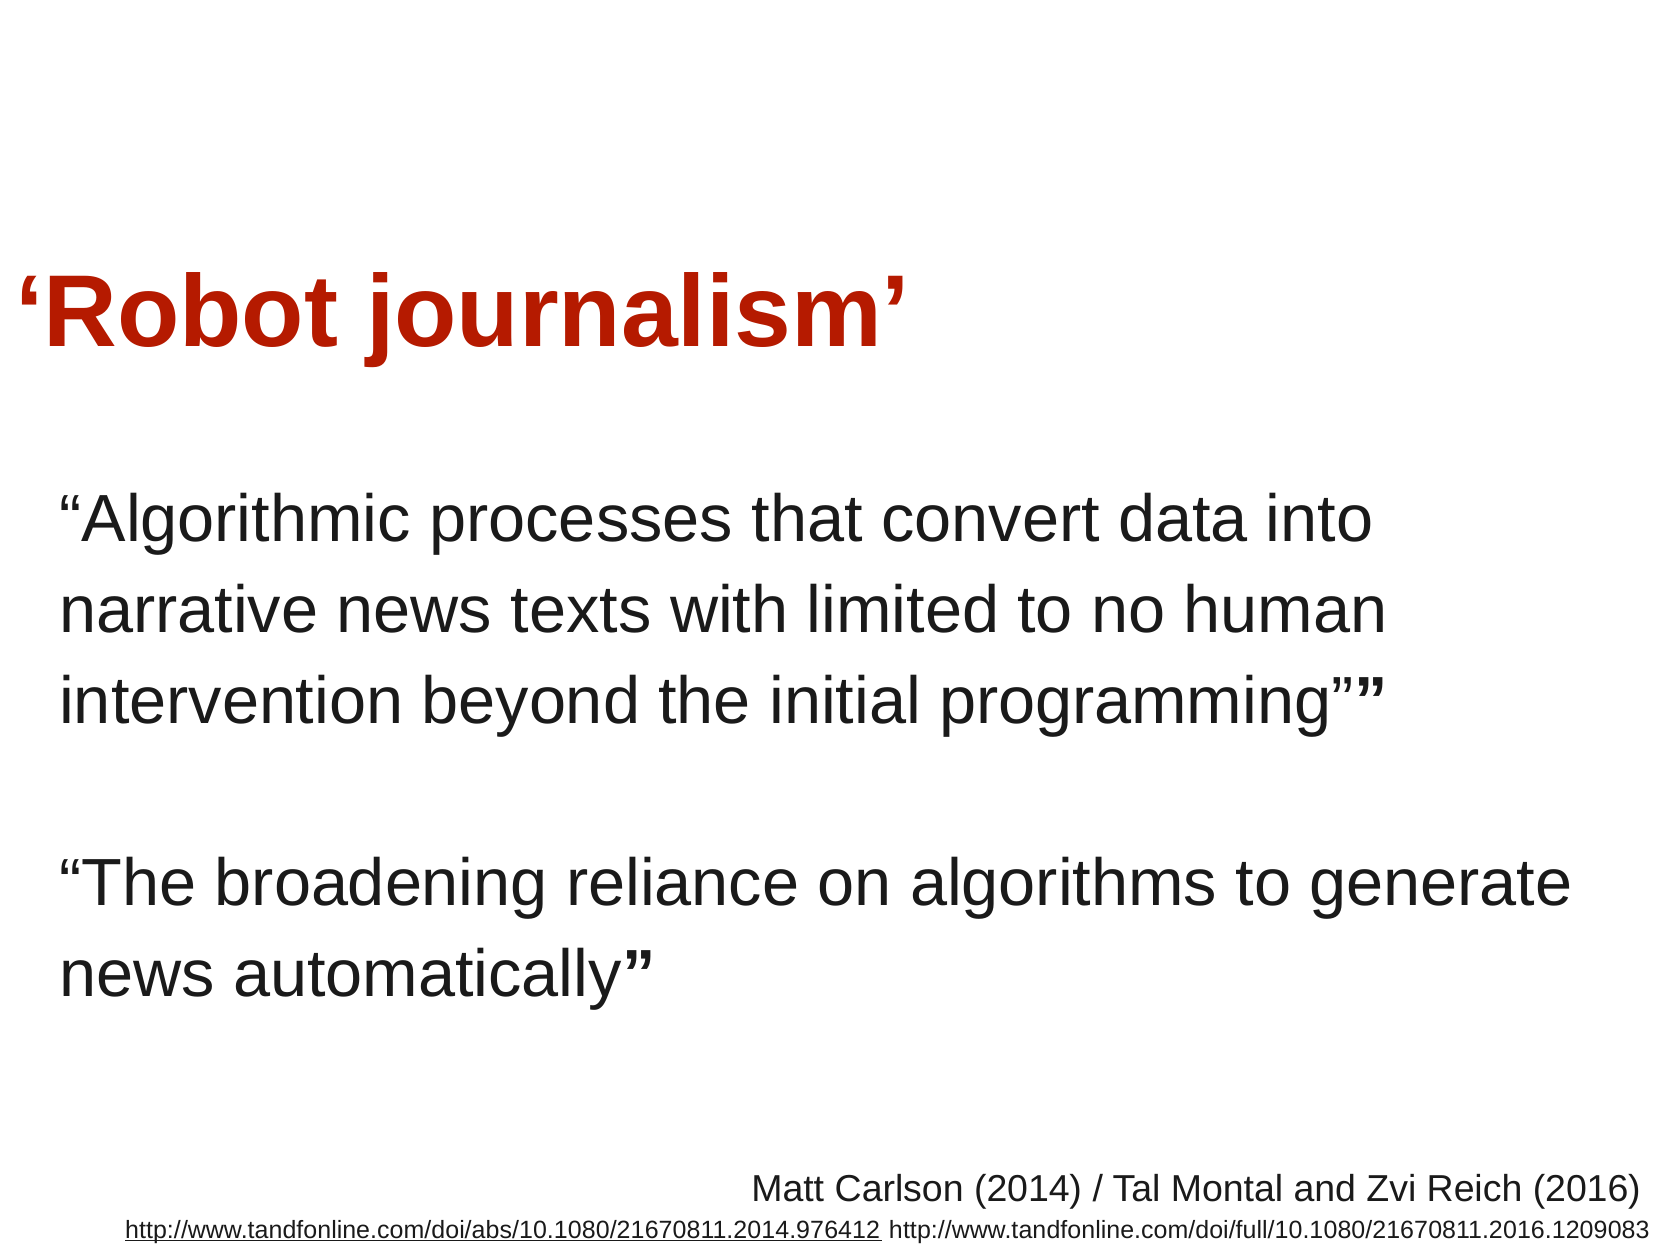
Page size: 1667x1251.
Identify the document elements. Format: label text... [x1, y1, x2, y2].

text_box Matt Carlson (2014) / Tal Montal and Zvi Reich (2016) http://www.tandfonline.com/doi/abs/10.1080/21670811.2014.976412 http://www.tandfonline.com/doi/full/10.1080/21670811.2016.1209083 [31, 1151, 1667, 1250]
text_box “Algorithmic processes that convert data into narrative news texts with limited to no human intervention beyond the initial programming”” “The broadening reliance on algorithms to generate news automatically” [53, 456, 1621, 1016]
text_box ‘Robot journalism’ [15, 252, 1612, 367]
